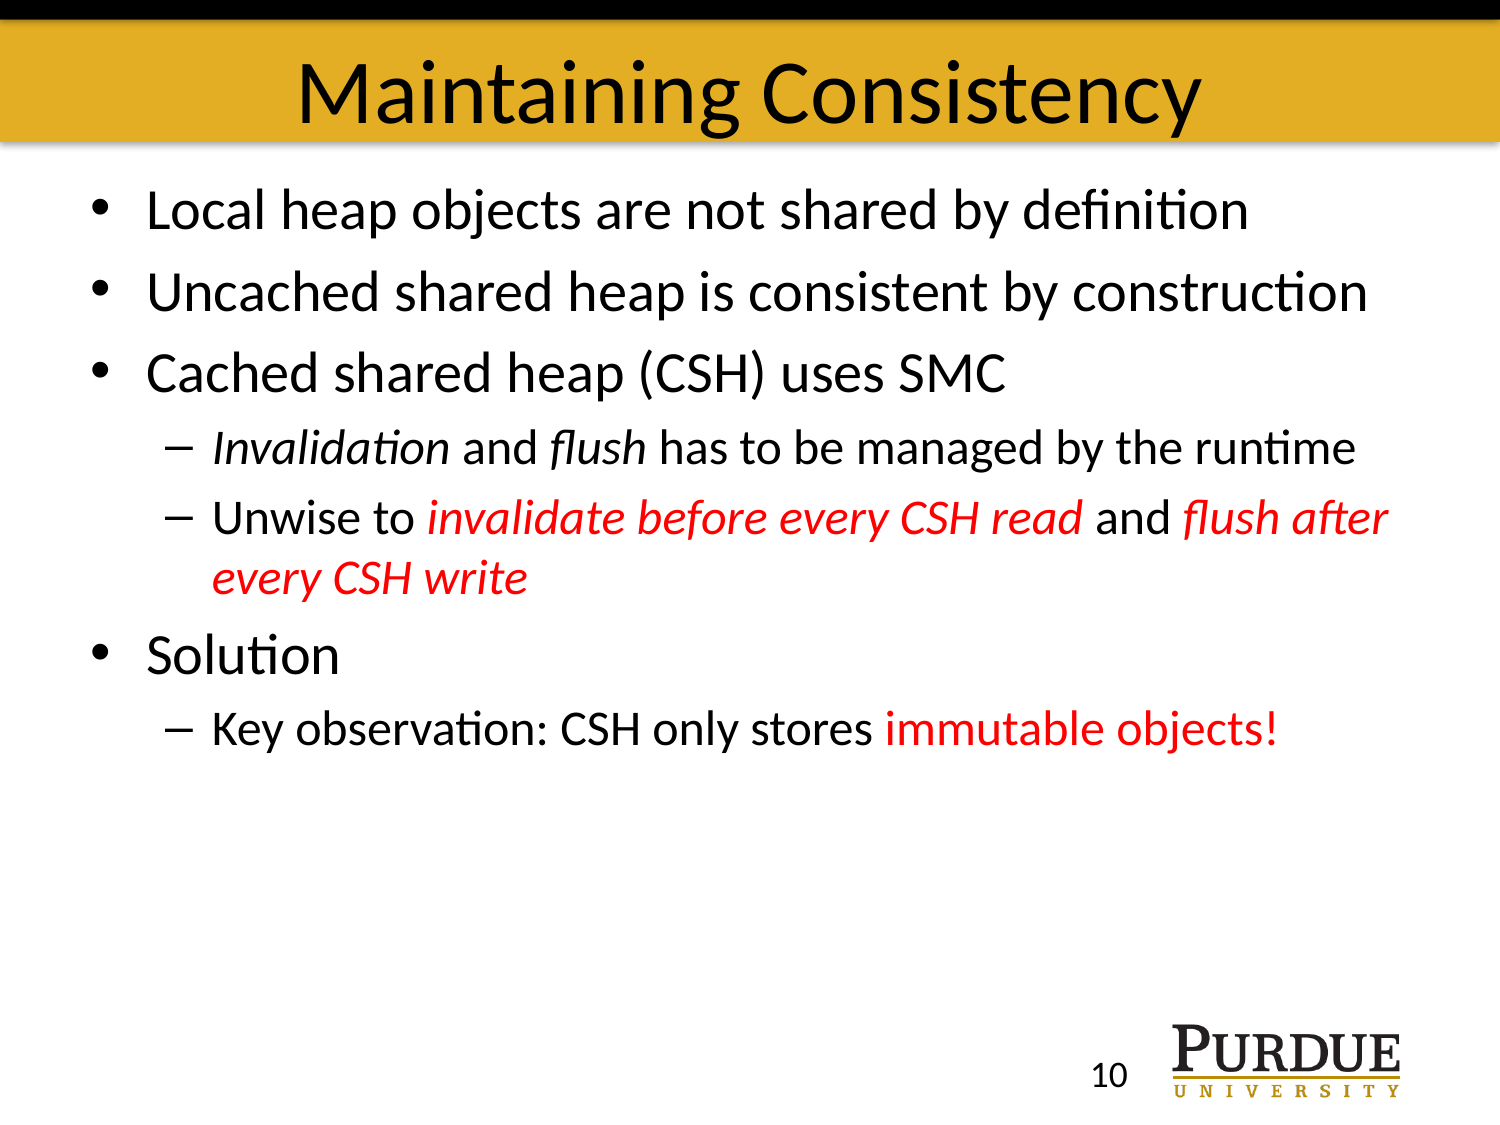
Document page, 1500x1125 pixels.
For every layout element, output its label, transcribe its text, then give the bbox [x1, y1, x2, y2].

title Maintaining Consistency [75, 19, 1425, 142]
list Local heap objects are not shared by definition Uncached shared heap is consistent by construction Cached shared heap (CSH) uses SMC Invalidation and flush has to be managed by the runtime Unwise to invalidate before every CSH read and flush after every CSH write Solution Key observation: CSH only stores immutable objects! [75, 163, 1425, 1005]
slide_number 10 [1074, 1042, 1425, 1103]
